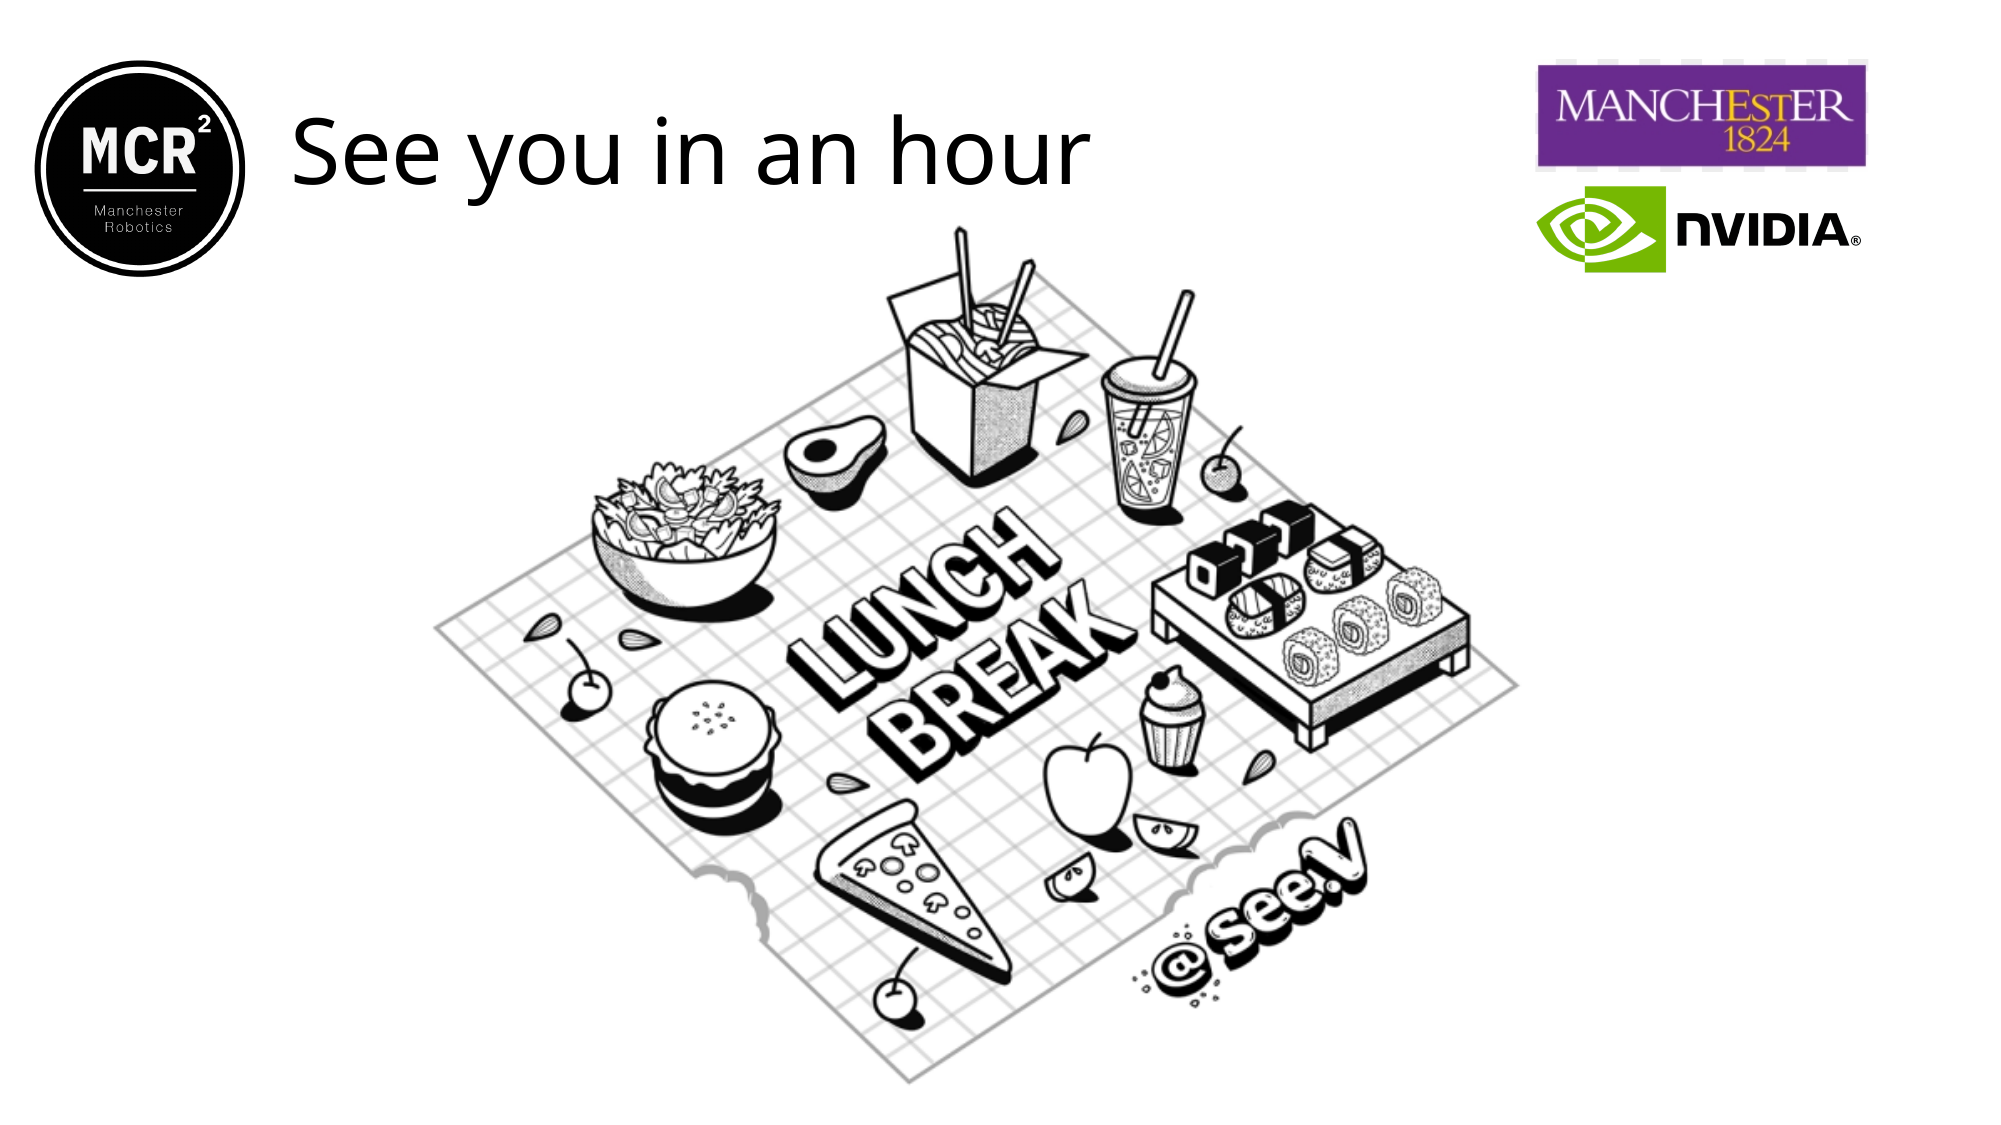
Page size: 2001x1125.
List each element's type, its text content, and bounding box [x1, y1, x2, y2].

picture [403, 219, 1532, 1104]
picture [1535, 59, 1869, 172]
picture [33, 59, 246, 278]
picture [1535, 176, 1863, 278]
text_box See you in an hour [275, 46, 1532, 264]
